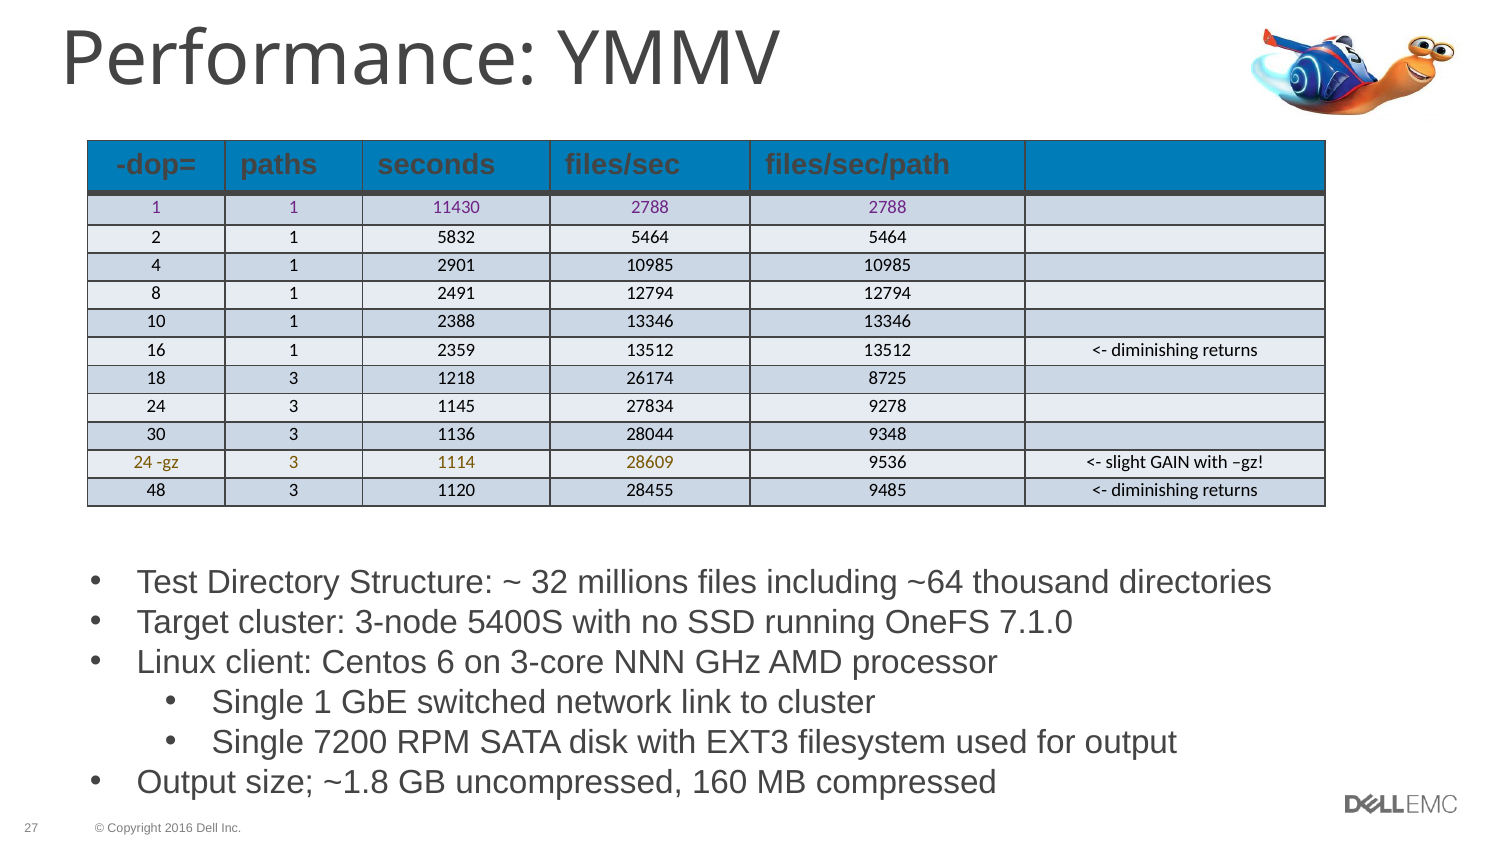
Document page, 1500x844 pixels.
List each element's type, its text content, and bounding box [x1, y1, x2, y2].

table_cell 30 [88, 423, 224, 449]
title Performance: YMMV [60, 24, 1440, 139]
table_cell 1 [226, 196, 362, 224]
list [1250, 27, 1466, 123]
table_cell [1026, 366, 1324, 393]
table_cell 2491 [363, 282, 549, 308]
table_cell 18 [88, 366, 224, 393]
table_cell 12794 [751, 282, 1024, 308]
table_cell 5832 [363, 226, 549, 252]
table_cell 3 [226, 479, 362, 505]
table_cell 16 [88, 338, 224, 365]
table_cell 3 [226, 366, 362, 393]
table_cell 13512 [551, 338, 749, 365]
table_cell 10 [88, 310, 224, 336]
table_cell 9278 [751, 394, 1024, 421]
table_cell 1120 [363, 479, 549, 505]
table_cell 24 [88, 394, 224, 421]
table_cell 1218 [363, 366, 549, 393]
table_cell 5464 [551, 226, 749, 252]
table_cell 1145 [363, 394, 549, 421]
table_cell 13512 [751, 338, 1024, 365]
table_cell 27834 [551, 394, 749, 421]
table_cell 1114 [363, 451, 549, 477]
table_cell 11430 [363, 196, 549, 224]
table_cell 2388 [363, 310, 549, 336]
table_cell 28609 [551, 451, 749, 477]
table_cell [1026, 196, 1324, 224]
table_cell 8 [88, 282, 224, 308]
picture [1345, 793, 1457, 814]
table_cell [1026, 226, 1324, 252]
table_cell <- slight GAIN with –gz! [1026, 451, 1324, 477]
table_cell 9536 [751, 451, 1024, 477]
table_cell 8725 [751, 366, 1024, 393]
table_cell 3 [226, 451, 362, 477]
table_cell [1026, 310, 1324, 336]
table_cell 13346 [551, 310, 749, 336]
table_cell [1026, 254, 1324, 280]
table_cell 5464 [751, 226, 1024, 252]
table_cell [1026, 282, 1324, 308]
table_cell 1 [226, 226, 362, 252]
table_cell 2359 [363, 338, 549, 365]
table_cell 28455 [551, 479, 749, 505]
table_cell [1026, 423, 1324, 449]
table_header files/sec [551, 141, 749, 190]
table_header [1026, 141, 1324, 190]
table_cell 28044 [551, 423, 749, 449]
table_cell 10985 [751, 254, 1024, 280]
table_cell 1136 [363, 423, 549, 449]
table_cell 2 [88, 226, 224, 252]
table_header files/sec/path [751, 141, 1024, 190]
table_cell 24 -gz [88, 451, 224, 477]
table_cell 26174 [551, 366, 749, 393]
table_header paths [226, 141, 362, 190]
table_cell 2788 [551, 196, 749, 224]
table_cell 13346 [751, 310, 1024, 336]
table_cell 3 [226, 423, 362, 449]
table_cell 1 [226, 254, 362, 280]
table_cell 10985 [551, 254, 749, 280]
table_cell 3 [226, 394, 362, 421]
table_cell <- diminishing returns [1026, 338, 1324, 365]
table_cell <- diminishing returns [1026, 479, 1324, 505]
table_cell 1 [226, 310, 362, 336]
table_cell 12794 [551, 282, 749, 308]
table_cell 2788 [751, 196, 1024, 224]
table_cell 1 [226, 338, 362, 365]
table_header -dop= [88, 141, 224, 190]
table_cell 2901 [363, 254, 549, 280]
table_cell 9348 [751, 423, 1024, 449]
table_cell 4 [88, 254, 224, 280]
text_box Test Directory Structure: ~ 32 millions files including ~64 thousand directories Target cluster: 3-node 5400S with no SSD running OneFS 7.1.0 Linux client: Centos 6 on 3-core NNN GHz AMD processor Single 1 GbE switched network link to cluster Single 7200 RPM SATA disk with EXT3 filesystem used for output Output size; ~1.8 GB uncompressed, 160 MB compressed [75, 553, 1450, 808]
table_cell [1026, 394, 1324, 421]
table_cell 48 [88, 479, 224, 505]
table_cell 1 [88, 196, 224, 224]
table_cell 1 [226, 282, 362, 308]
table_cell 9485 [751, 479, 1024, 505]
table_header seconds [363, 141, 549, 190]
